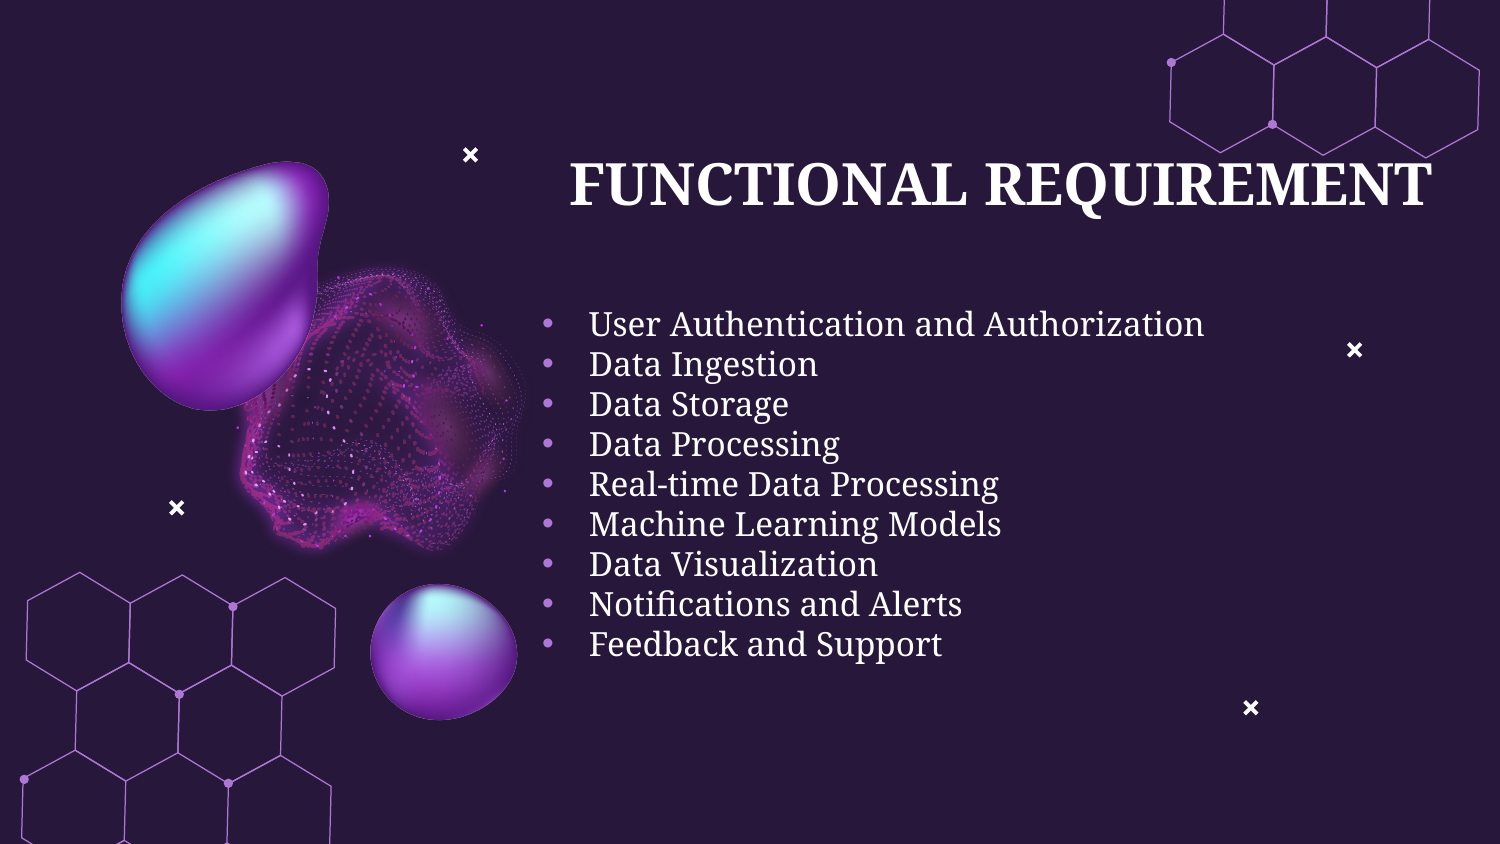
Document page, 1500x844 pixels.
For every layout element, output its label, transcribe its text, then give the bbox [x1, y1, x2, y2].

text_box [1348, 343, 1362, 357]
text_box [1244, 701, 1258, 715]
title FUNCTIONAL REQUIREMENT [411, 132, 1448, 220]
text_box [464, 148, 478, 162]
picture [76, 135, 538, 745]
subtitle User Authentication and Authorization Data Ingestion Data Storage Data Processing Real-time Data Processing Machine Learning Models Data Visualization Notifications and Alerts Feedback and Support [527, 243, 1432, 678]
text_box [170, 501, 184, 515]
